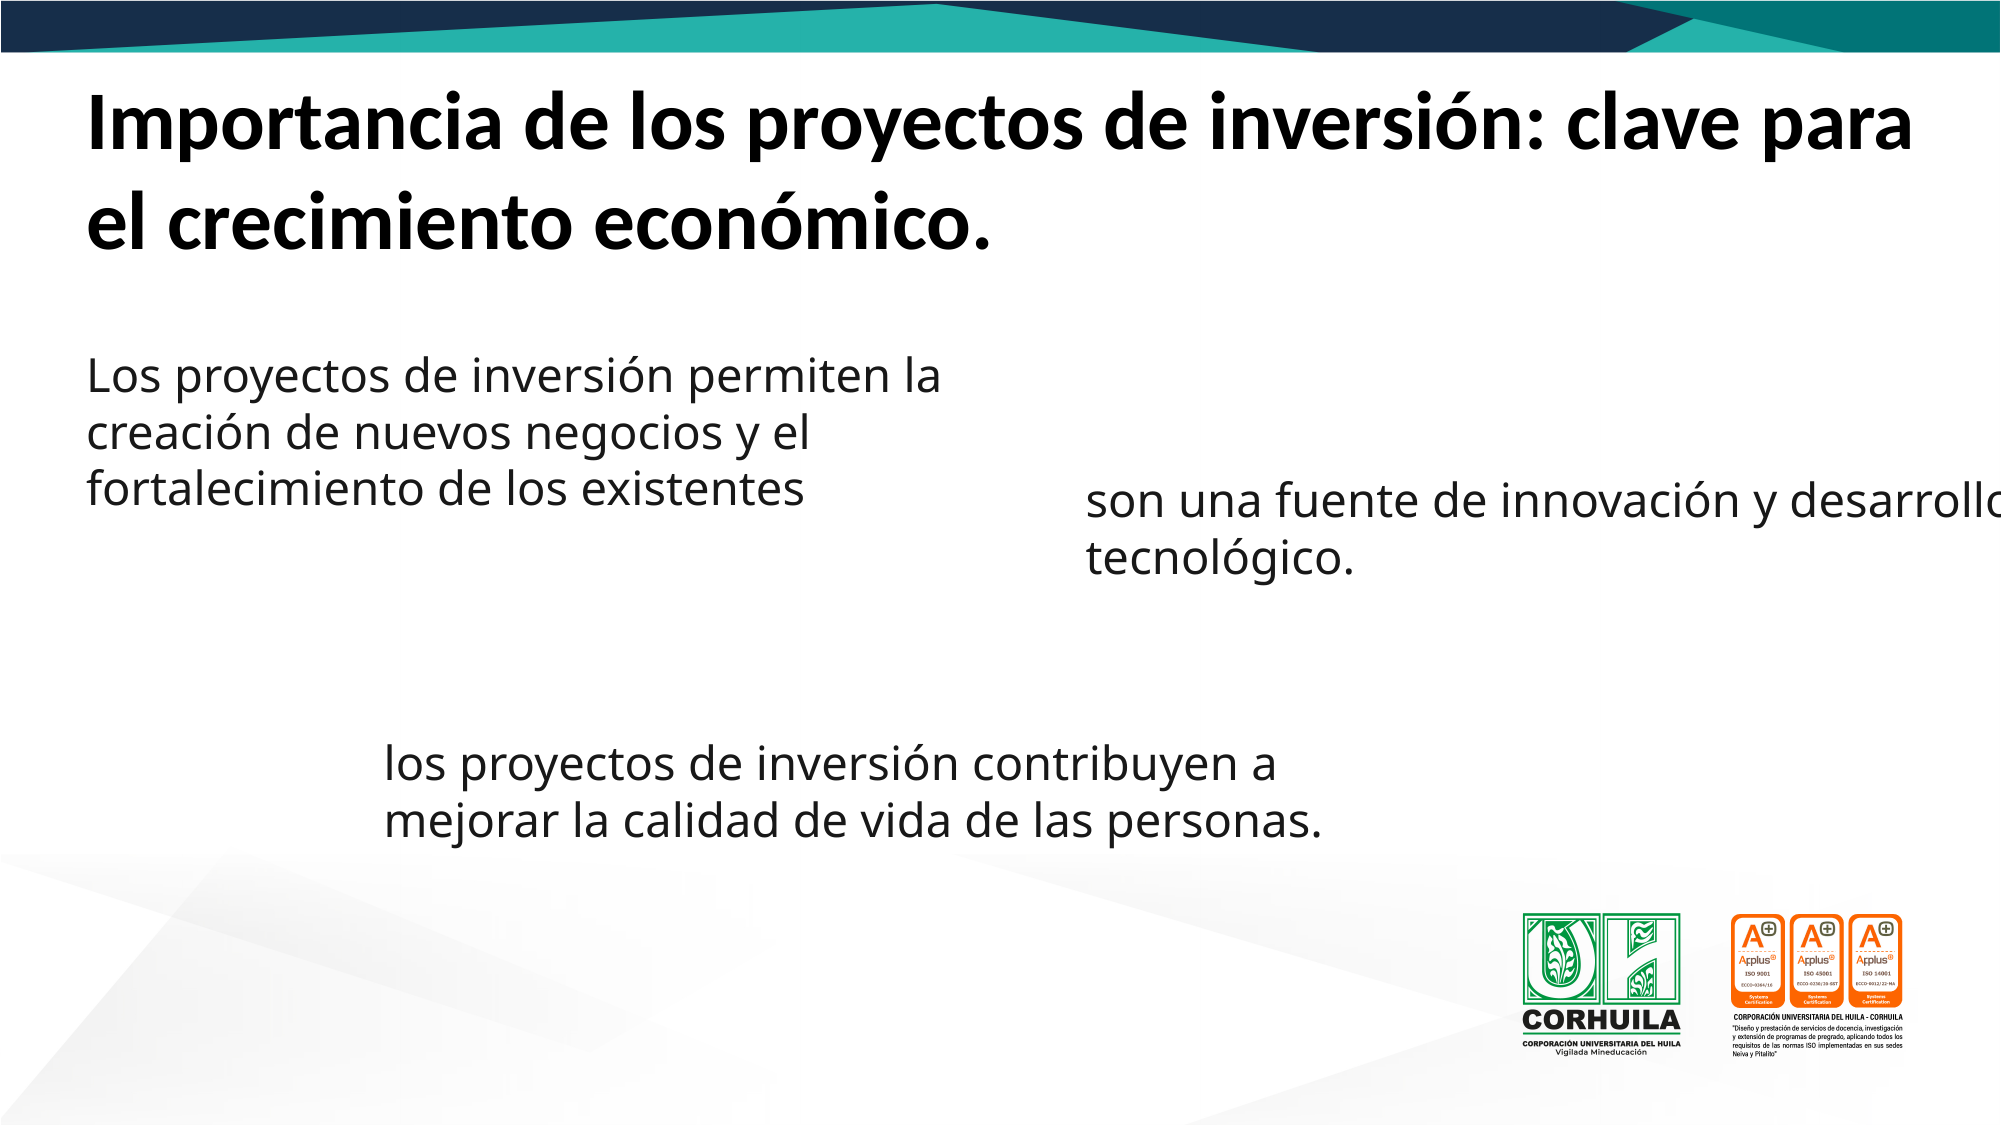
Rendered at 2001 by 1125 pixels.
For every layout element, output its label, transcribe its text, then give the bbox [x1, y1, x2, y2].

text_box Importancia de los proyectos de inversión: clave para el crecimiento económico. [71, 59, 1936, 275]
picture [0, 0, 2000, 1125]
text_box los proyectos de inversión contribuyen a mejorar la calidad de vida de las personas. [368, 726, 1446, 854]
text_box son una fuente de innovación y desarrollo tecnológico. [1070, 463, 2001, 592]
text_box Los proyectos de inversión permiten la creación de nuevos negocios y el fortalecimiento de los existentes [71, 338, 1071, 523]
